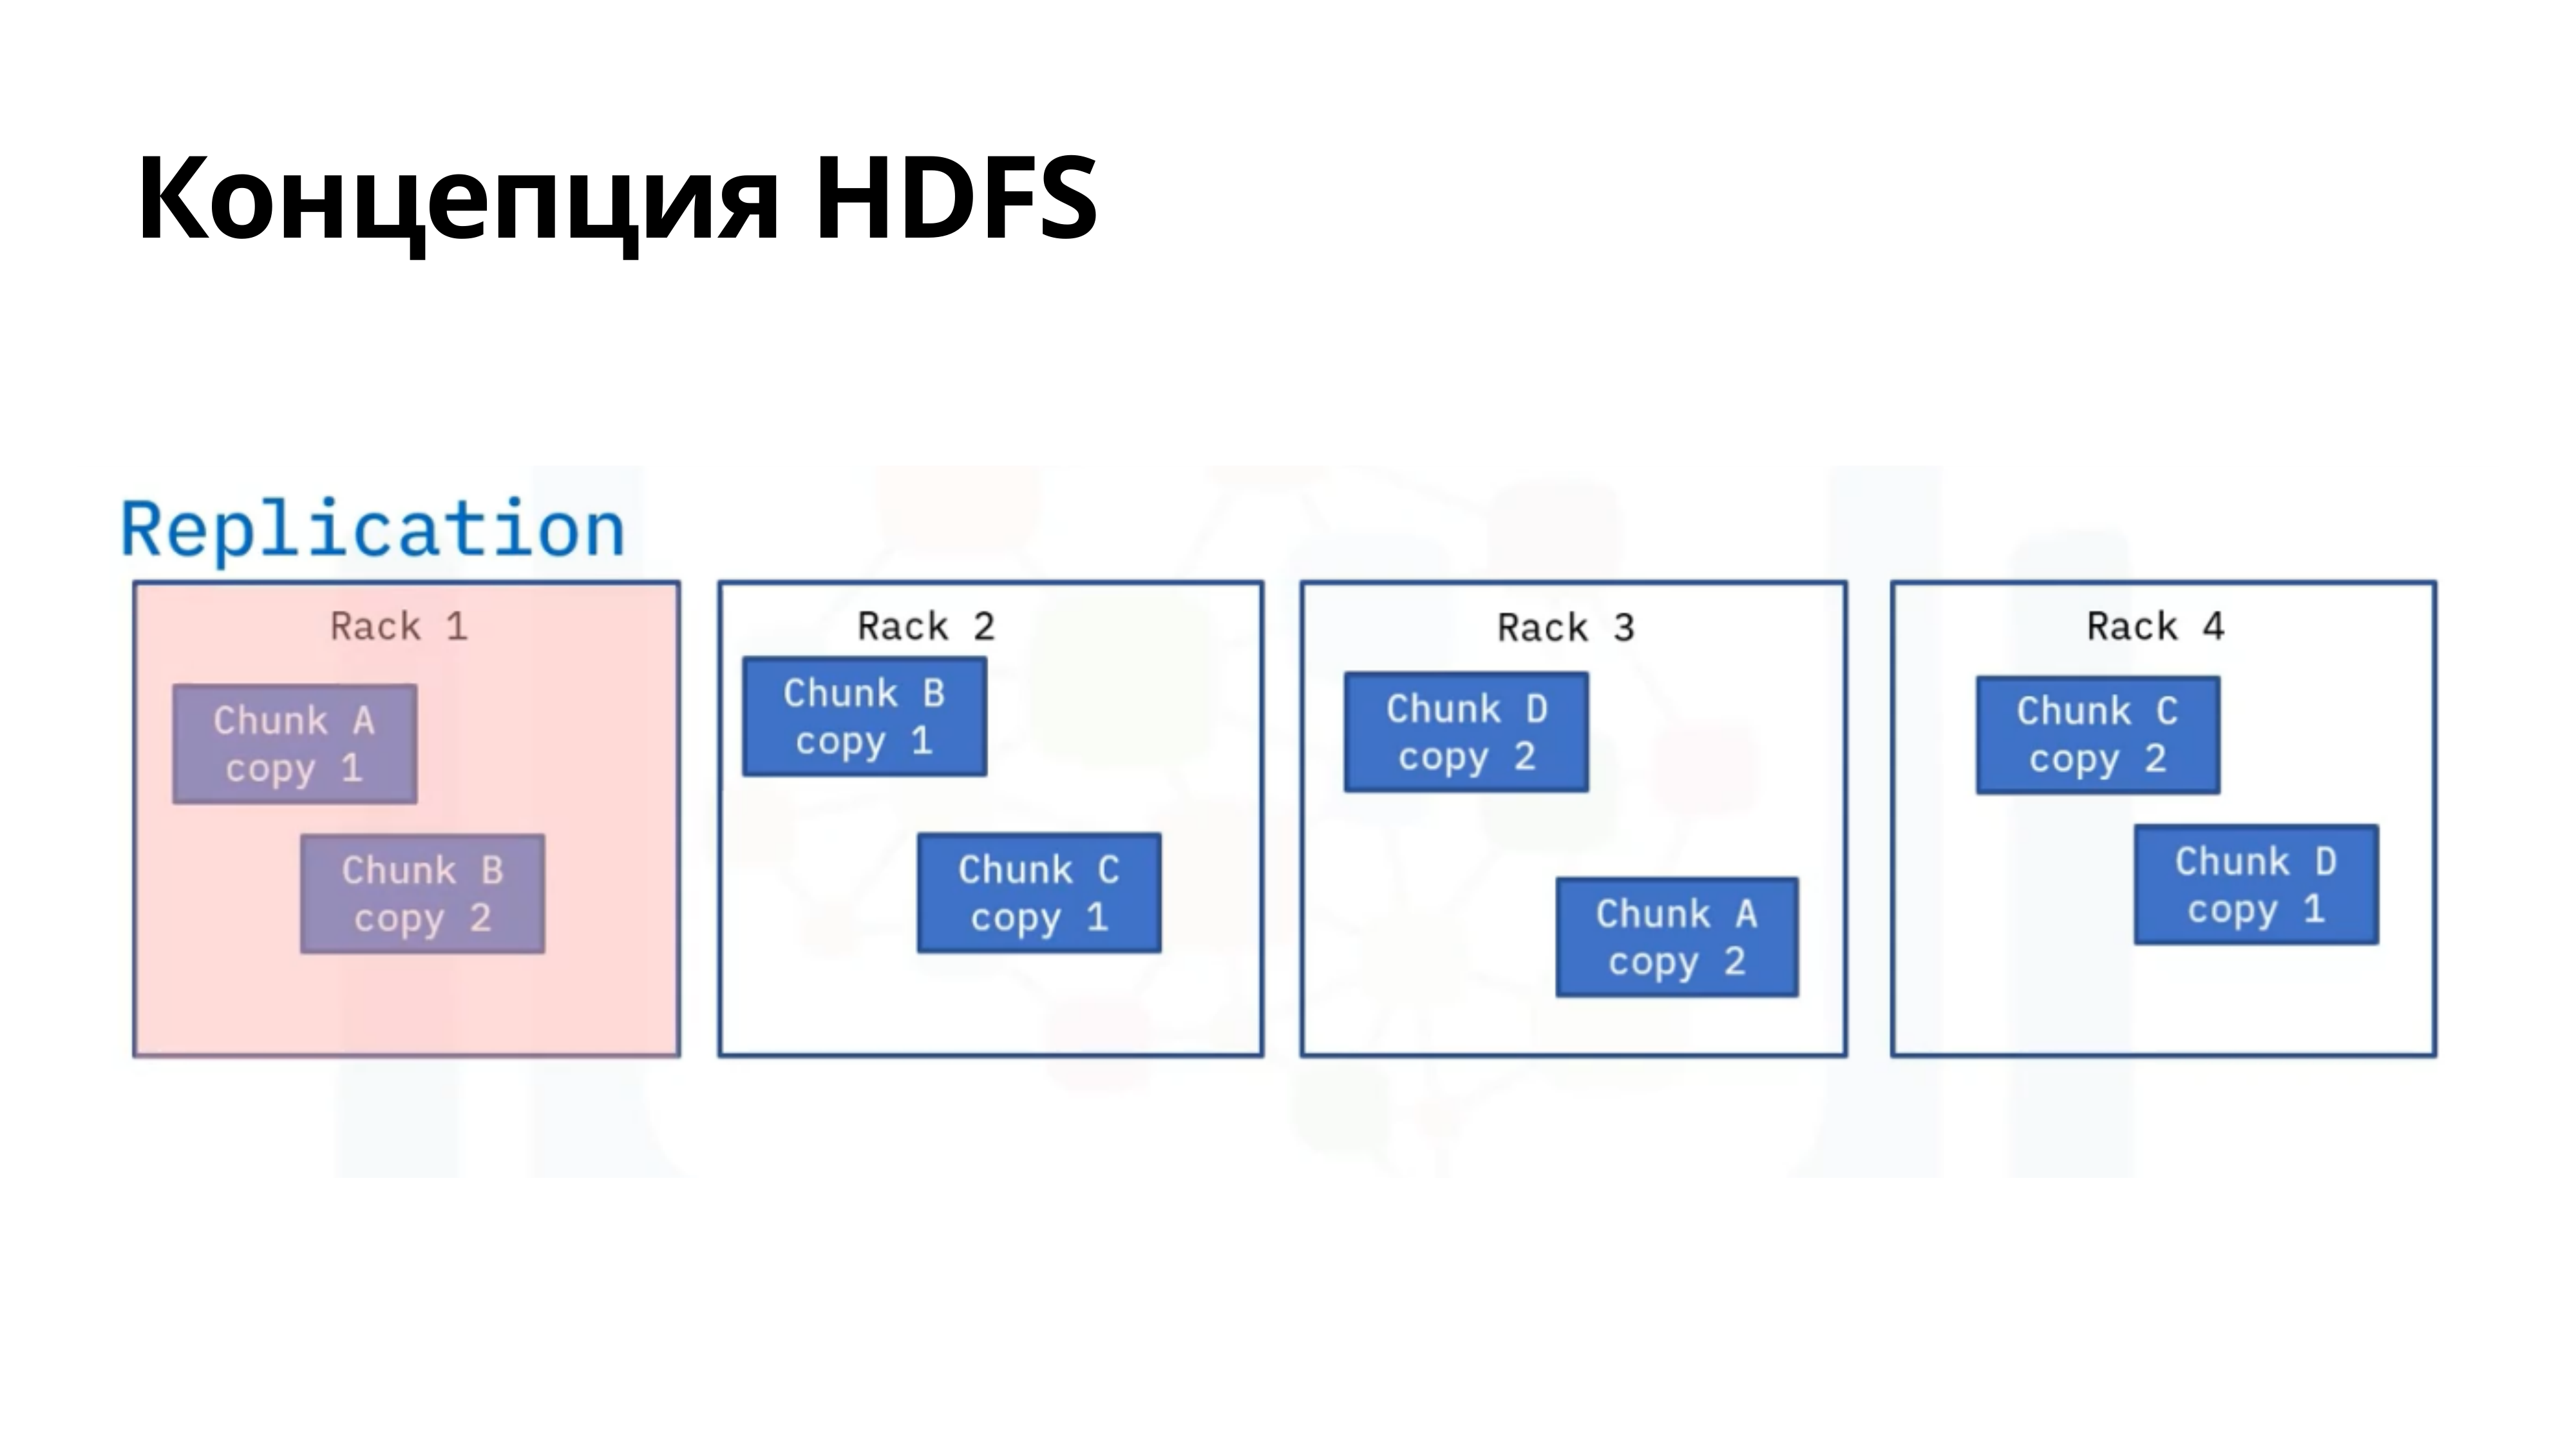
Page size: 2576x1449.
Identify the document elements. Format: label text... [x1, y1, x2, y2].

title Концепция HDFS [127, 15, 2449, 266]
picture [77, 466, 2499, 1178]
